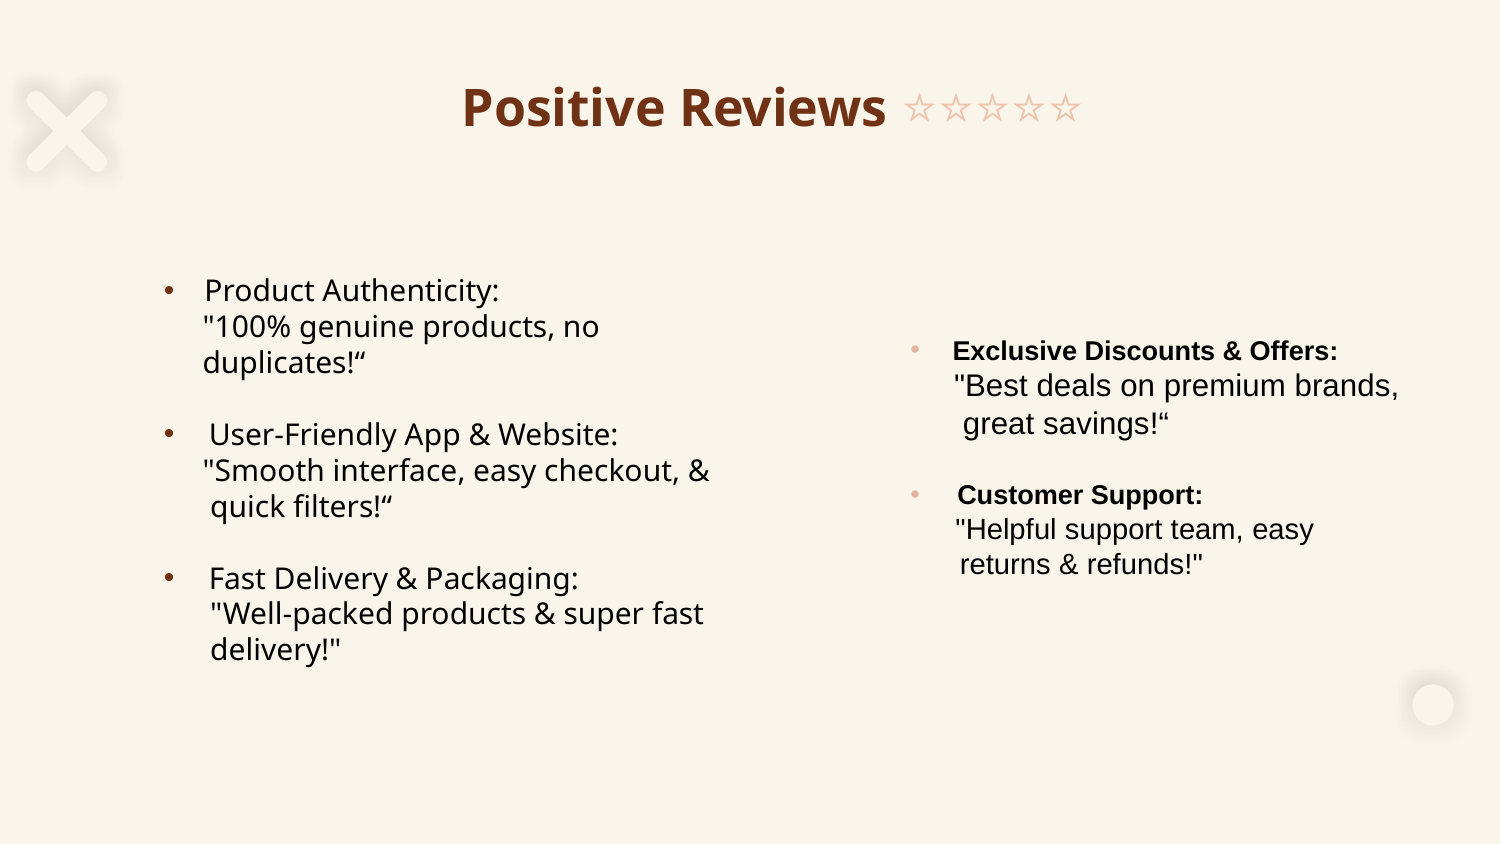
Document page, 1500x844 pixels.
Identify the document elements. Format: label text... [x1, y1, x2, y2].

list Product Authenticity: "100% genuine products, no duplicates!“ User-Friendly App & Website: "Smooth interface, easy checkout, & quick filters!“ Fast Delivery & Packaging: "Well-packed products & super fast delivery!" [148, 256, 794, 683]
text_box Exclusive Discounts & Offers: "Best deals on premium brands, great savings!“ Customer Support: "Helpful support team, easy returns & refunds!" [895, 325, 1417, 621]
title Positive Reviews ⭐⭐⭐⭐⭐ [148, 53, 1397, 152]
